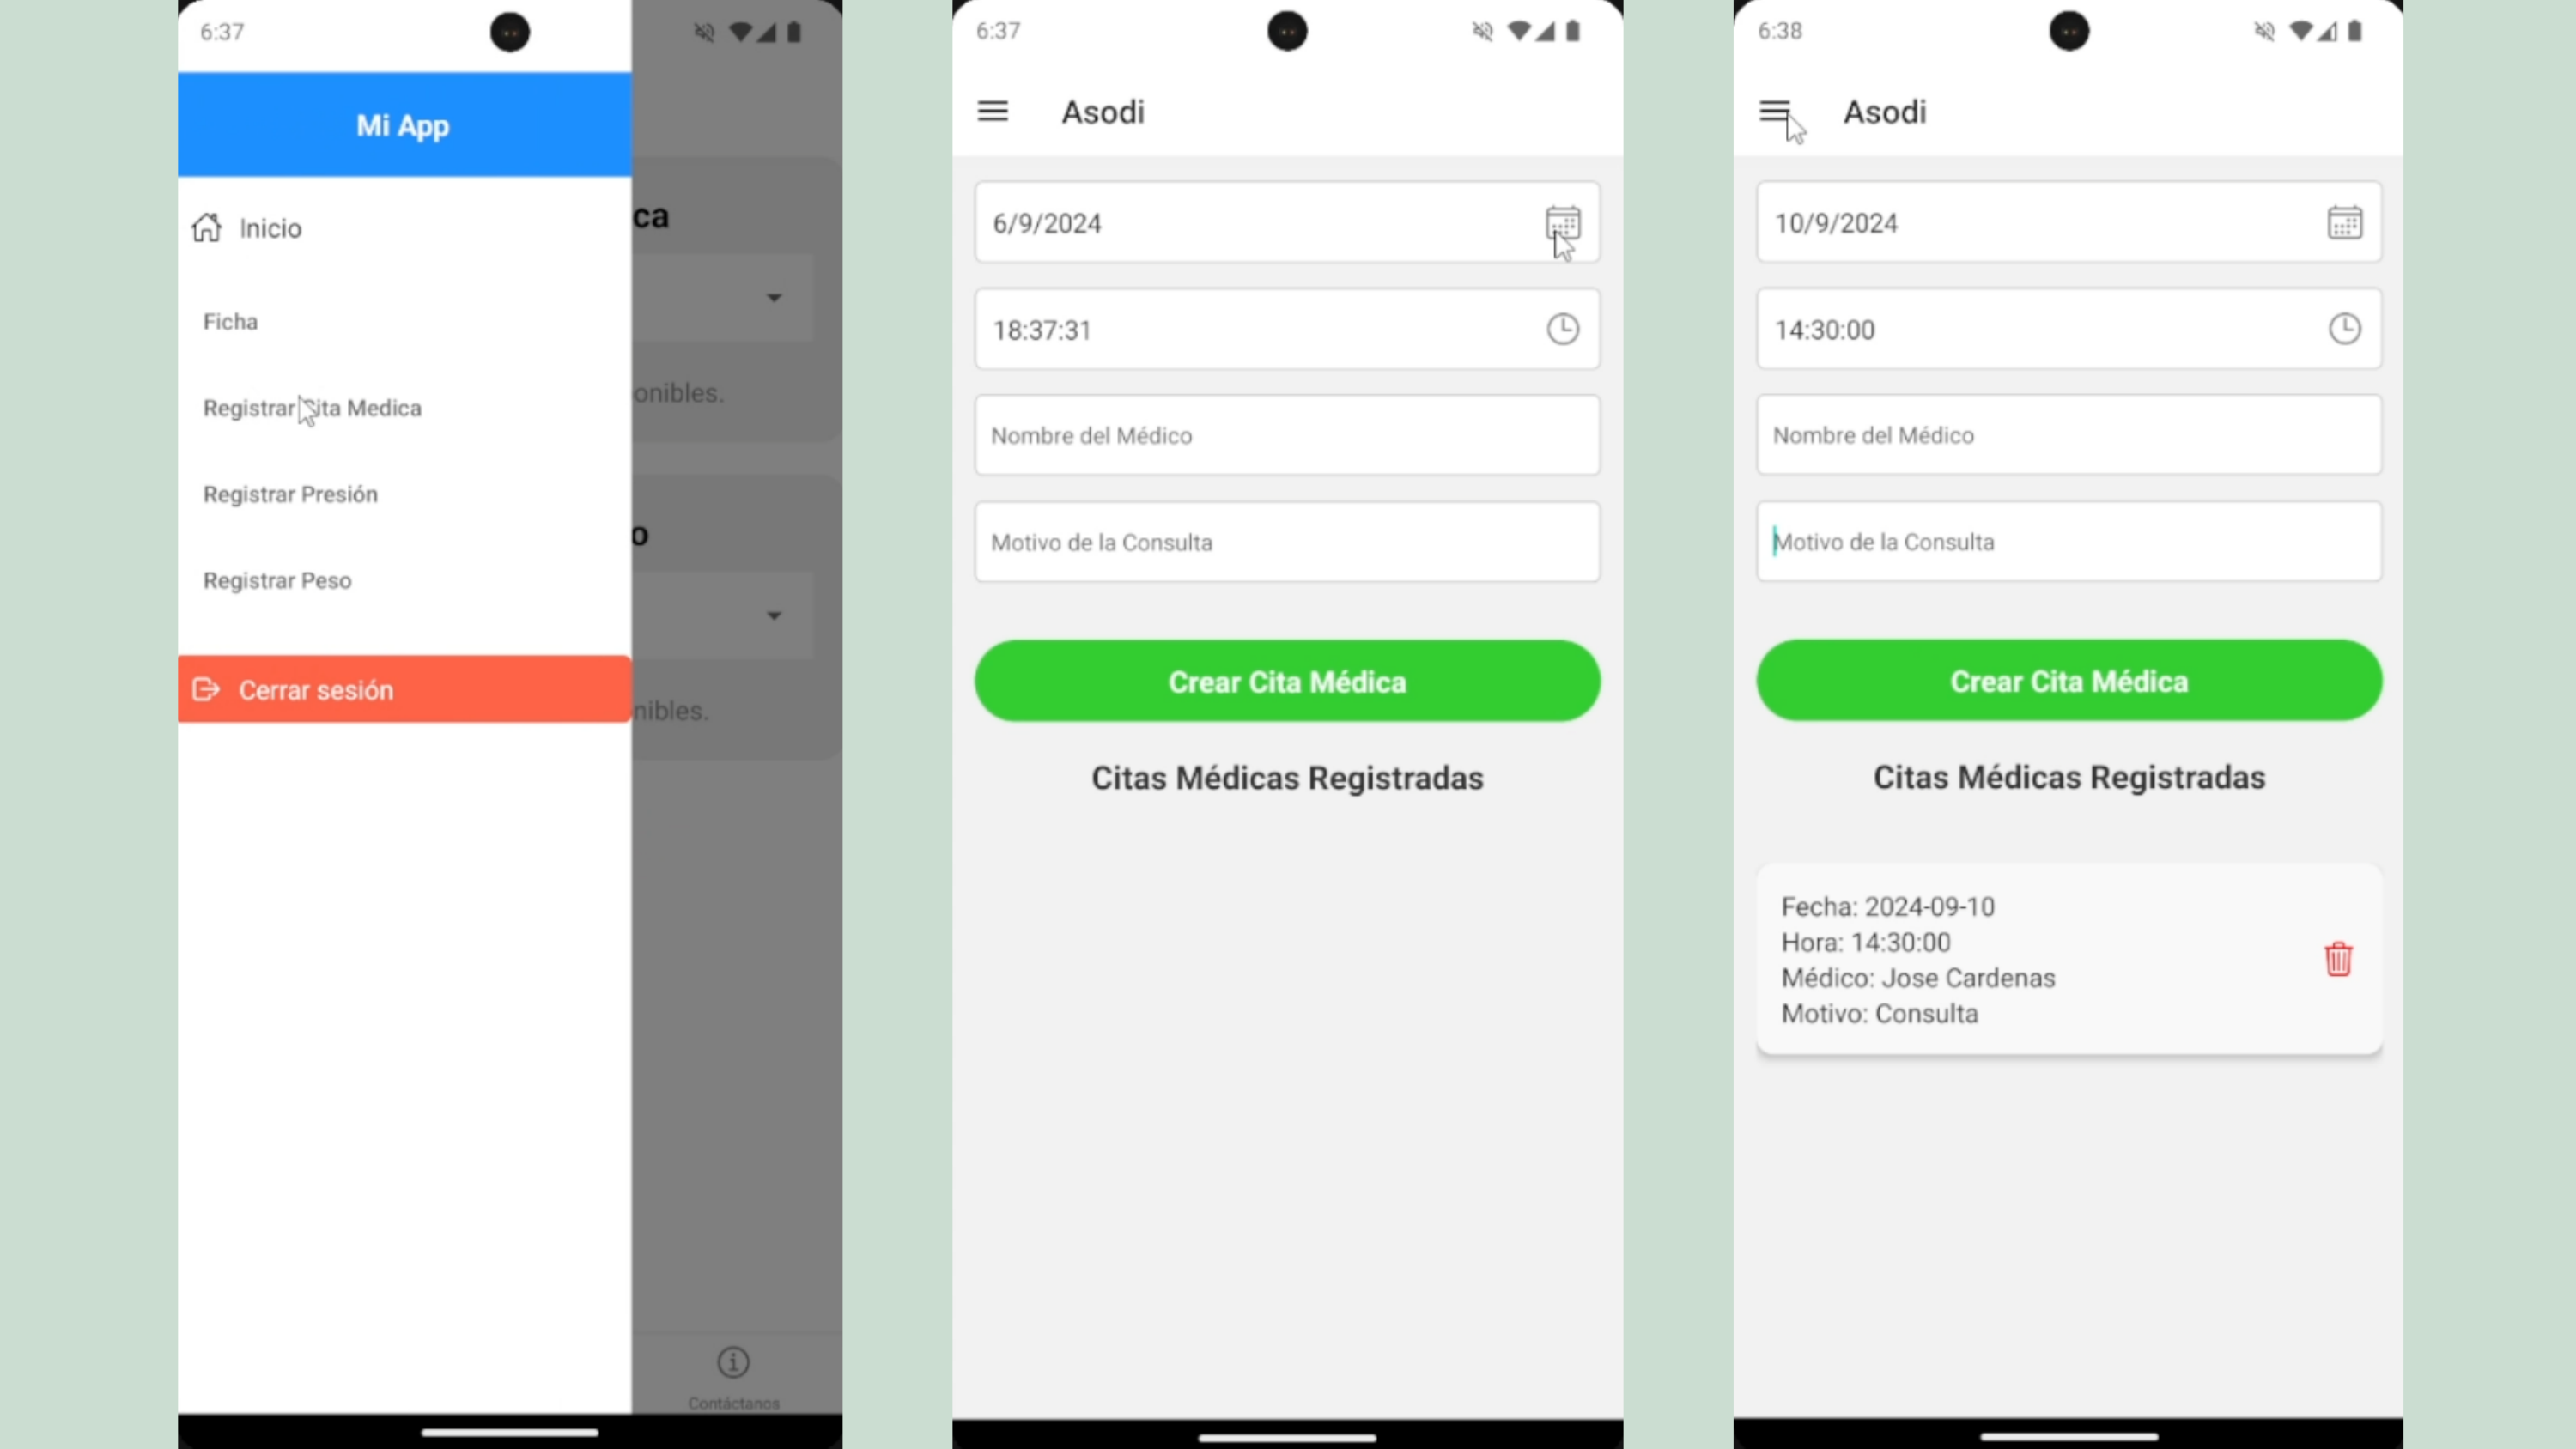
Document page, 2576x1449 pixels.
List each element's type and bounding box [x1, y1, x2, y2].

text_box [178, 0, 843, 1449]
text_box [1733, 0, 2404, 1449]
text_box [952, 0, 1624, 1449]
